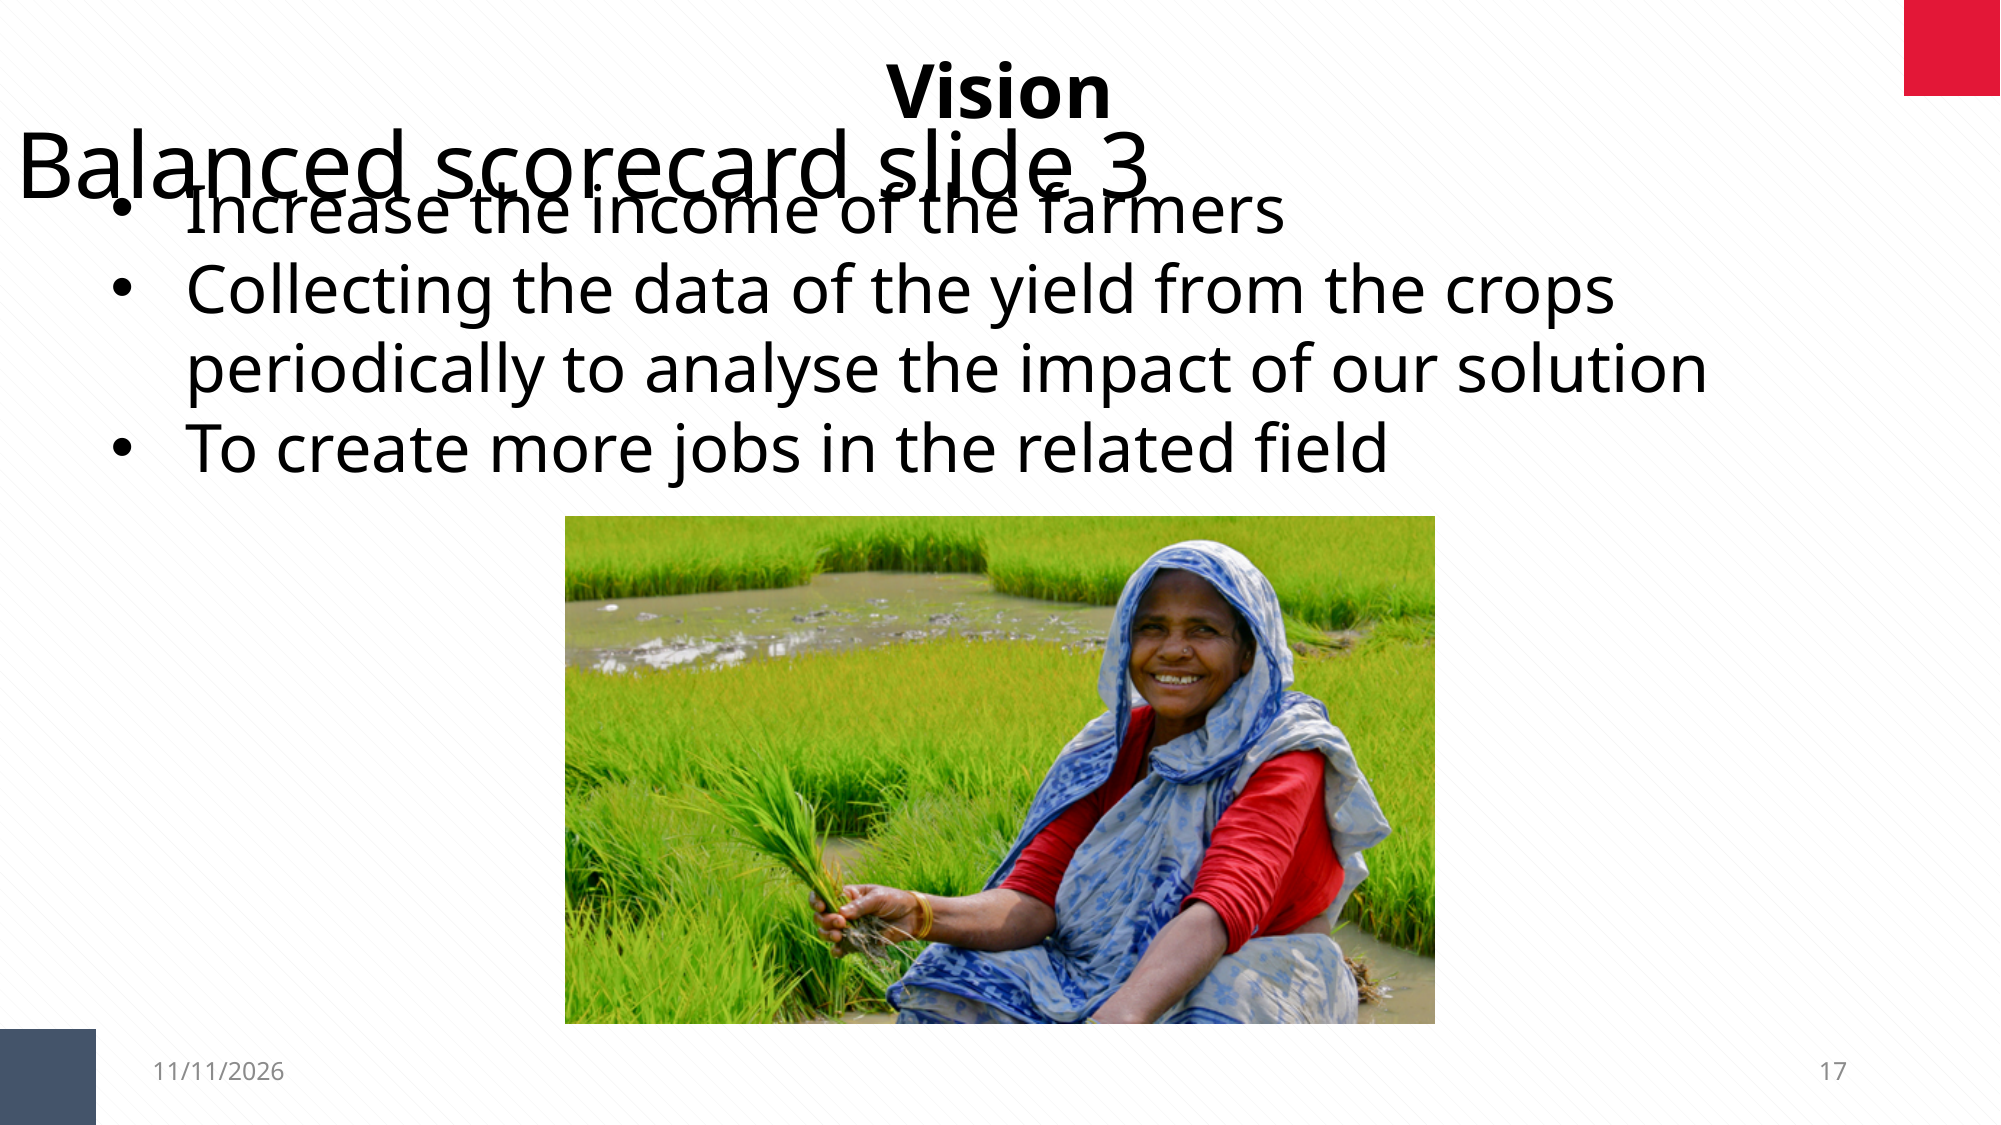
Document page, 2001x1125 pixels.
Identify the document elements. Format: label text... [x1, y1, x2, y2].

title Balanced scorecard slide 3 [0, 59, 1725, 278]
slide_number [137, 1042, 588, 1103]
text_box [0, 1028, 97, 1125]
text_box [1903, 0, 2000, 97]
slide_number 17 [1412, 1042, 1863, 1103]
text_box Vision [240, 43, 1760, 134]
text_box Increase the income of the farmers Collecting the data of the yield from the crops periodically to analyse the impact of our solution To create more jobs in the related field [95, 159, 1905, 494]
picture [565, 516, 1435, 1024]
